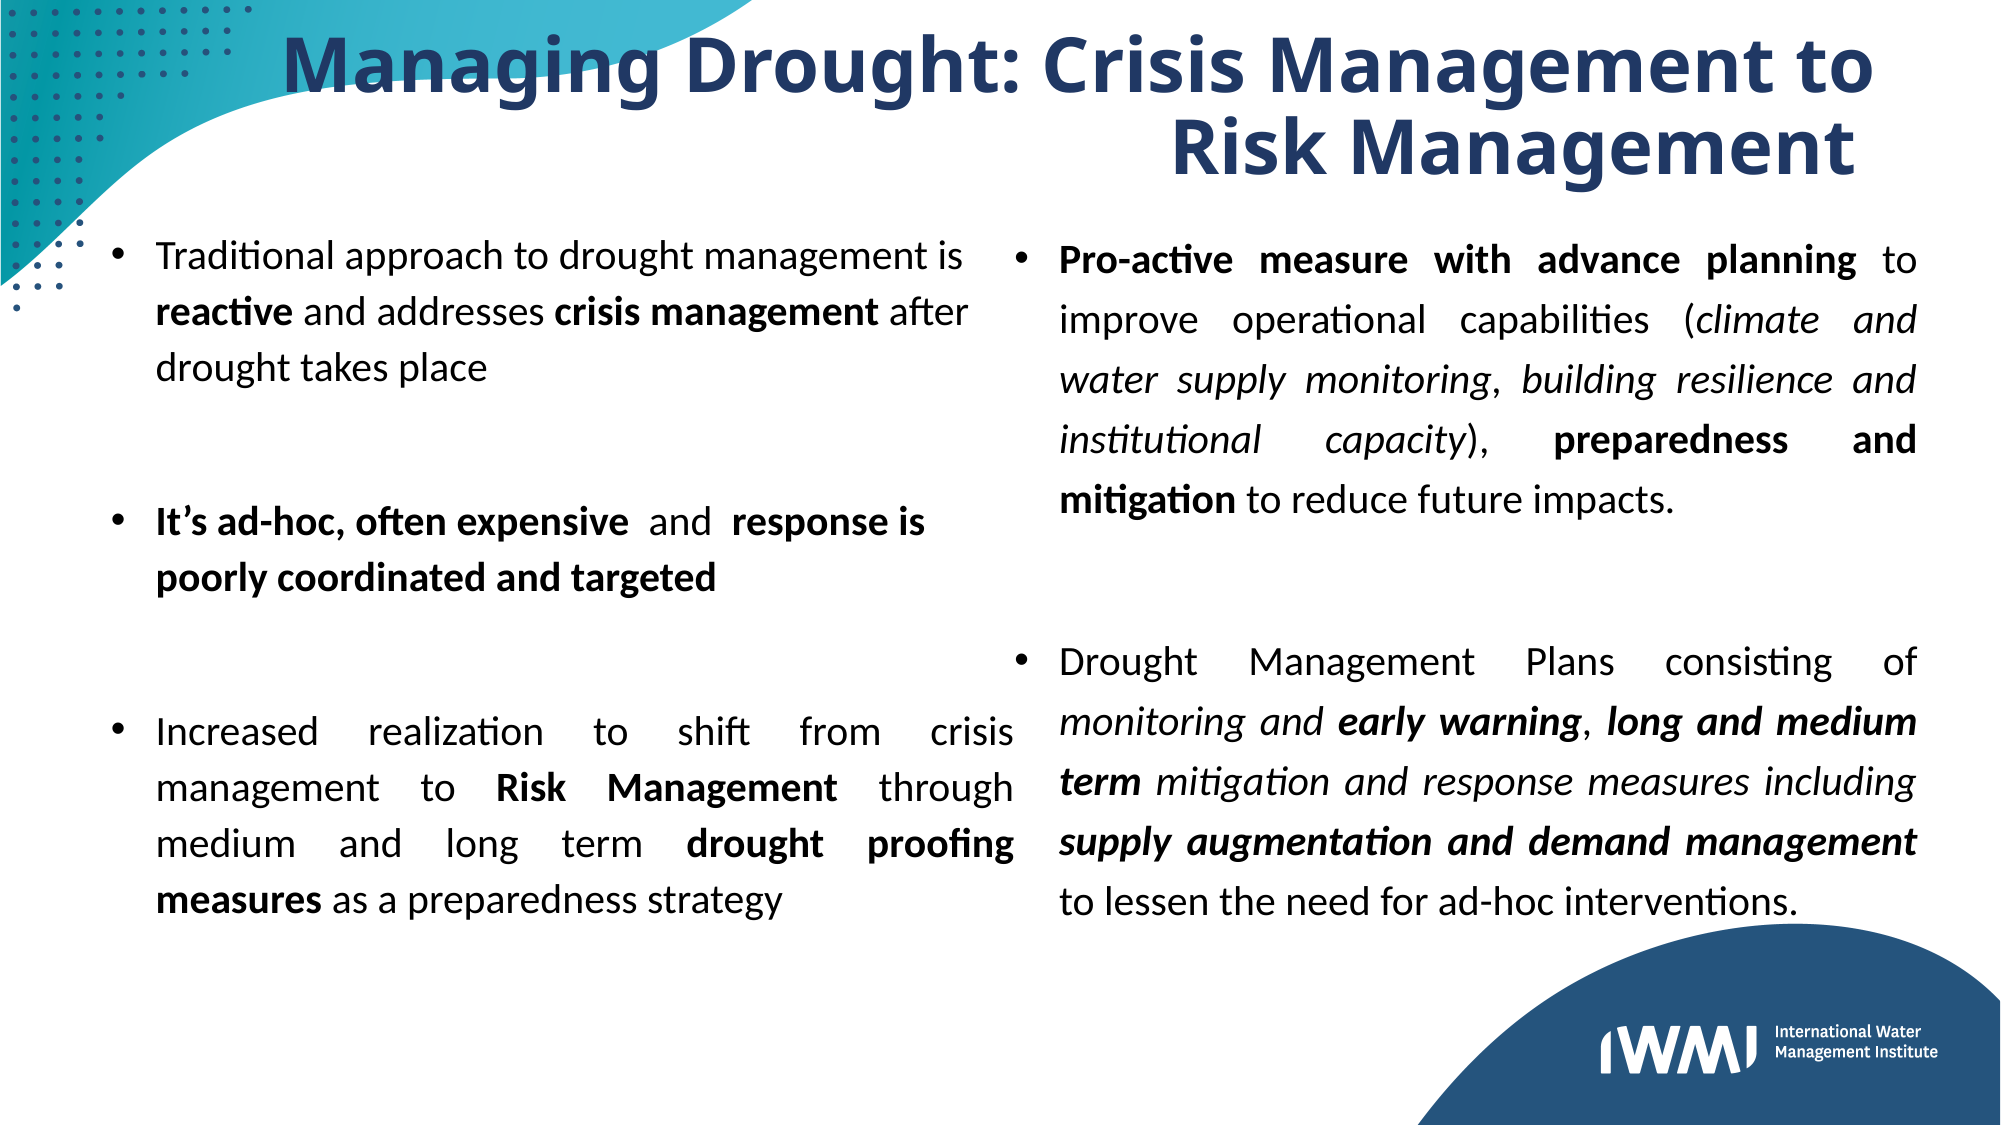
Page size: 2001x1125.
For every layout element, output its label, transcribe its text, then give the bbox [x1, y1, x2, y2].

list Traditional approach to drought management is reactive and addresses crisis management after drought takes place It’s ad-hoc, often expensive and response is poorly coordinated and targeted Increased realization to shift from crisis management to Risk Management through medium and long term drought proofing measures as a preparedness strategy Pro-active measure with advance planning to improve operational capabilities (climate and water supply monitoring, building resilience and institutional capacity), preparedness and mitigation to reduce future impacts. Drought Management Plans consisting of monitoring and early warning, long and medium term mitigation and response measures including supply augmentation and demand management to lessen the need for ad-hoc interventions. [95, 214, 1933, 1083]
title Managing Drought: Crisis Management to Risk Management [114, 19, 1892, 199]
picture [0, 0, 2001, 1125]
